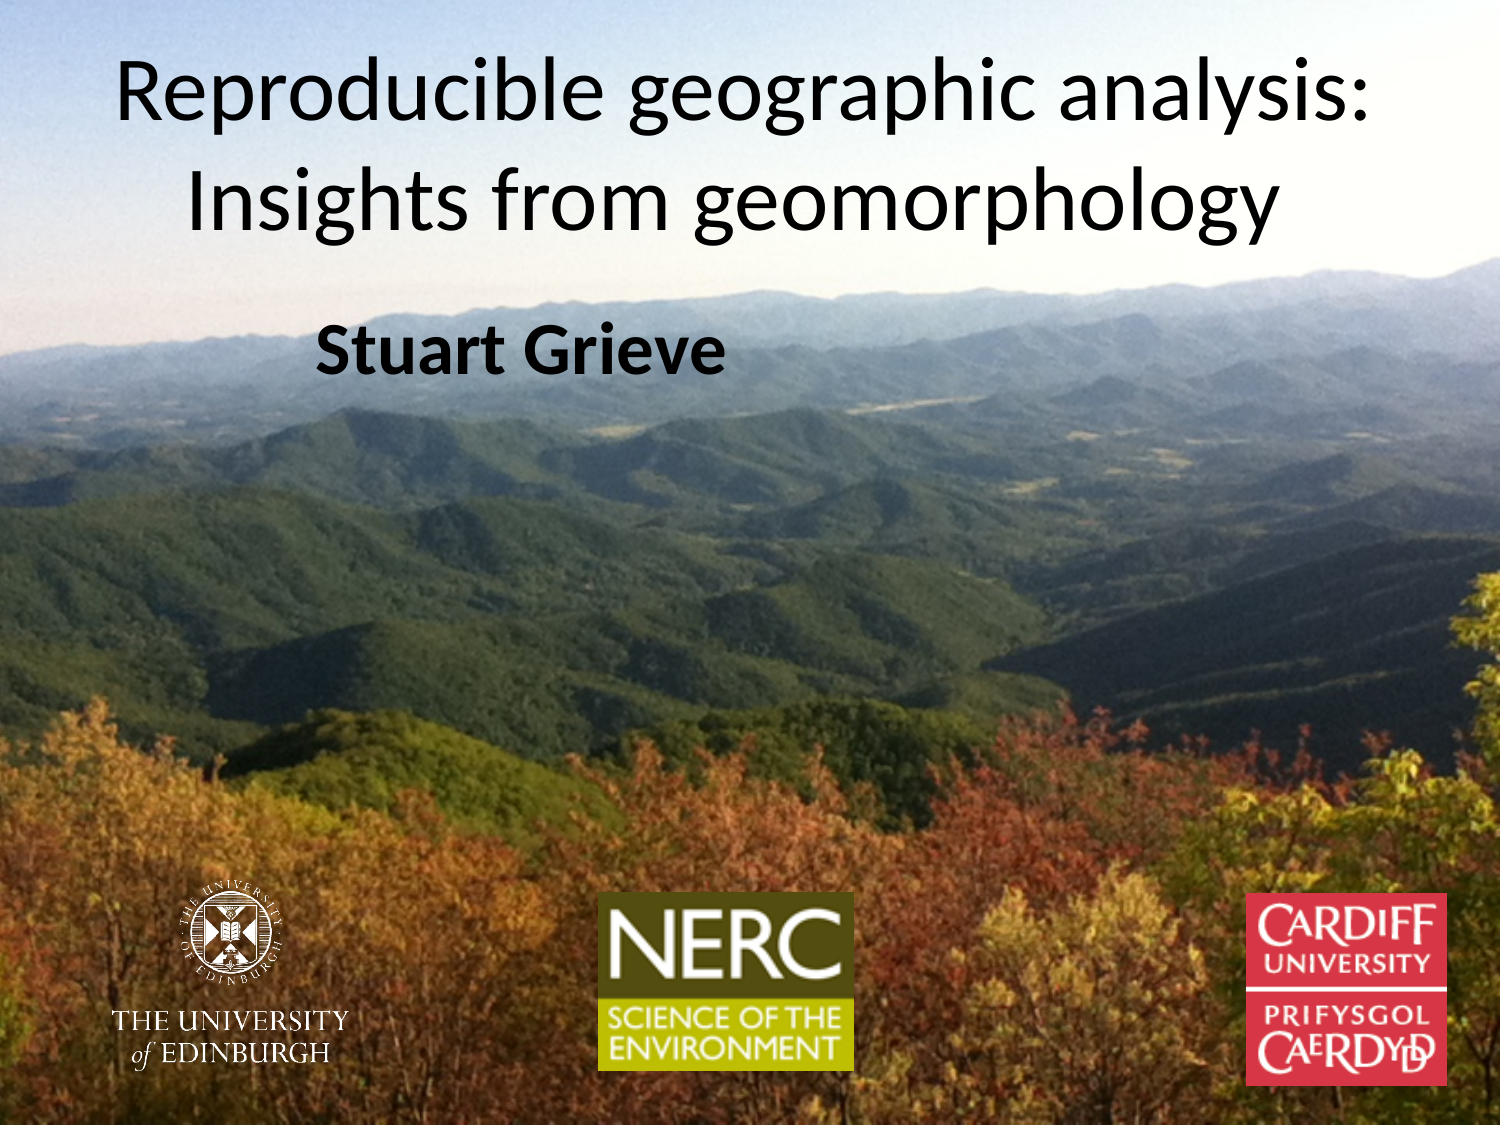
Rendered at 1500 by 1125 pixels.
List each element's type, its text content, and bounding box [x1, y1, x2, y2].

text_box Stuart Grieve [301, 302, 1166, 372]
text_box Reproducible geographic analysis: Insights from geomorphology [43, 66, 1446, 212]
picture [0, 0, 1500, 1125]
